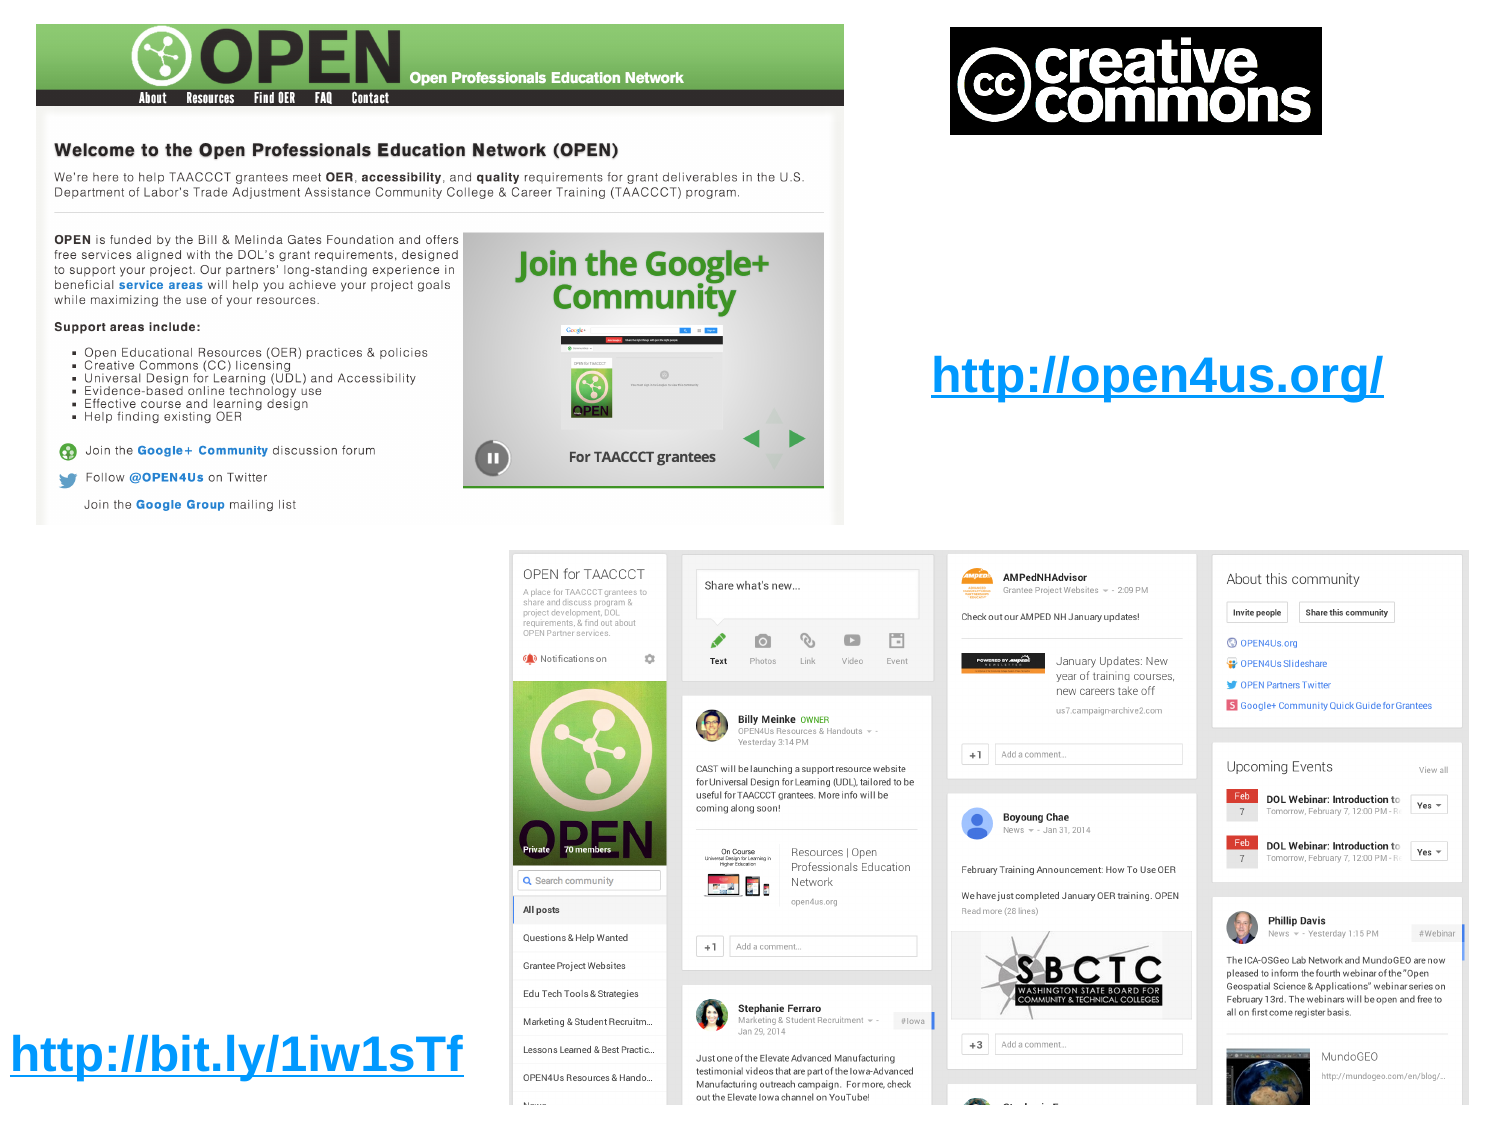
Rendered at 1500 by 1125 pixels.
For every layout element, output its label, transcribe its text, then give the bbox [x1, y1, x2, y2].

picture [36, 24, 844, 526]
picture [949, 26, 1323, 136]
text_box http://bit.ly/1iw1sTf [0, 1014, 493, 1089]
picture [509, 550, 1469, 1105]
text_box http://open4us.org/ [916, 335, 1413, 410]
